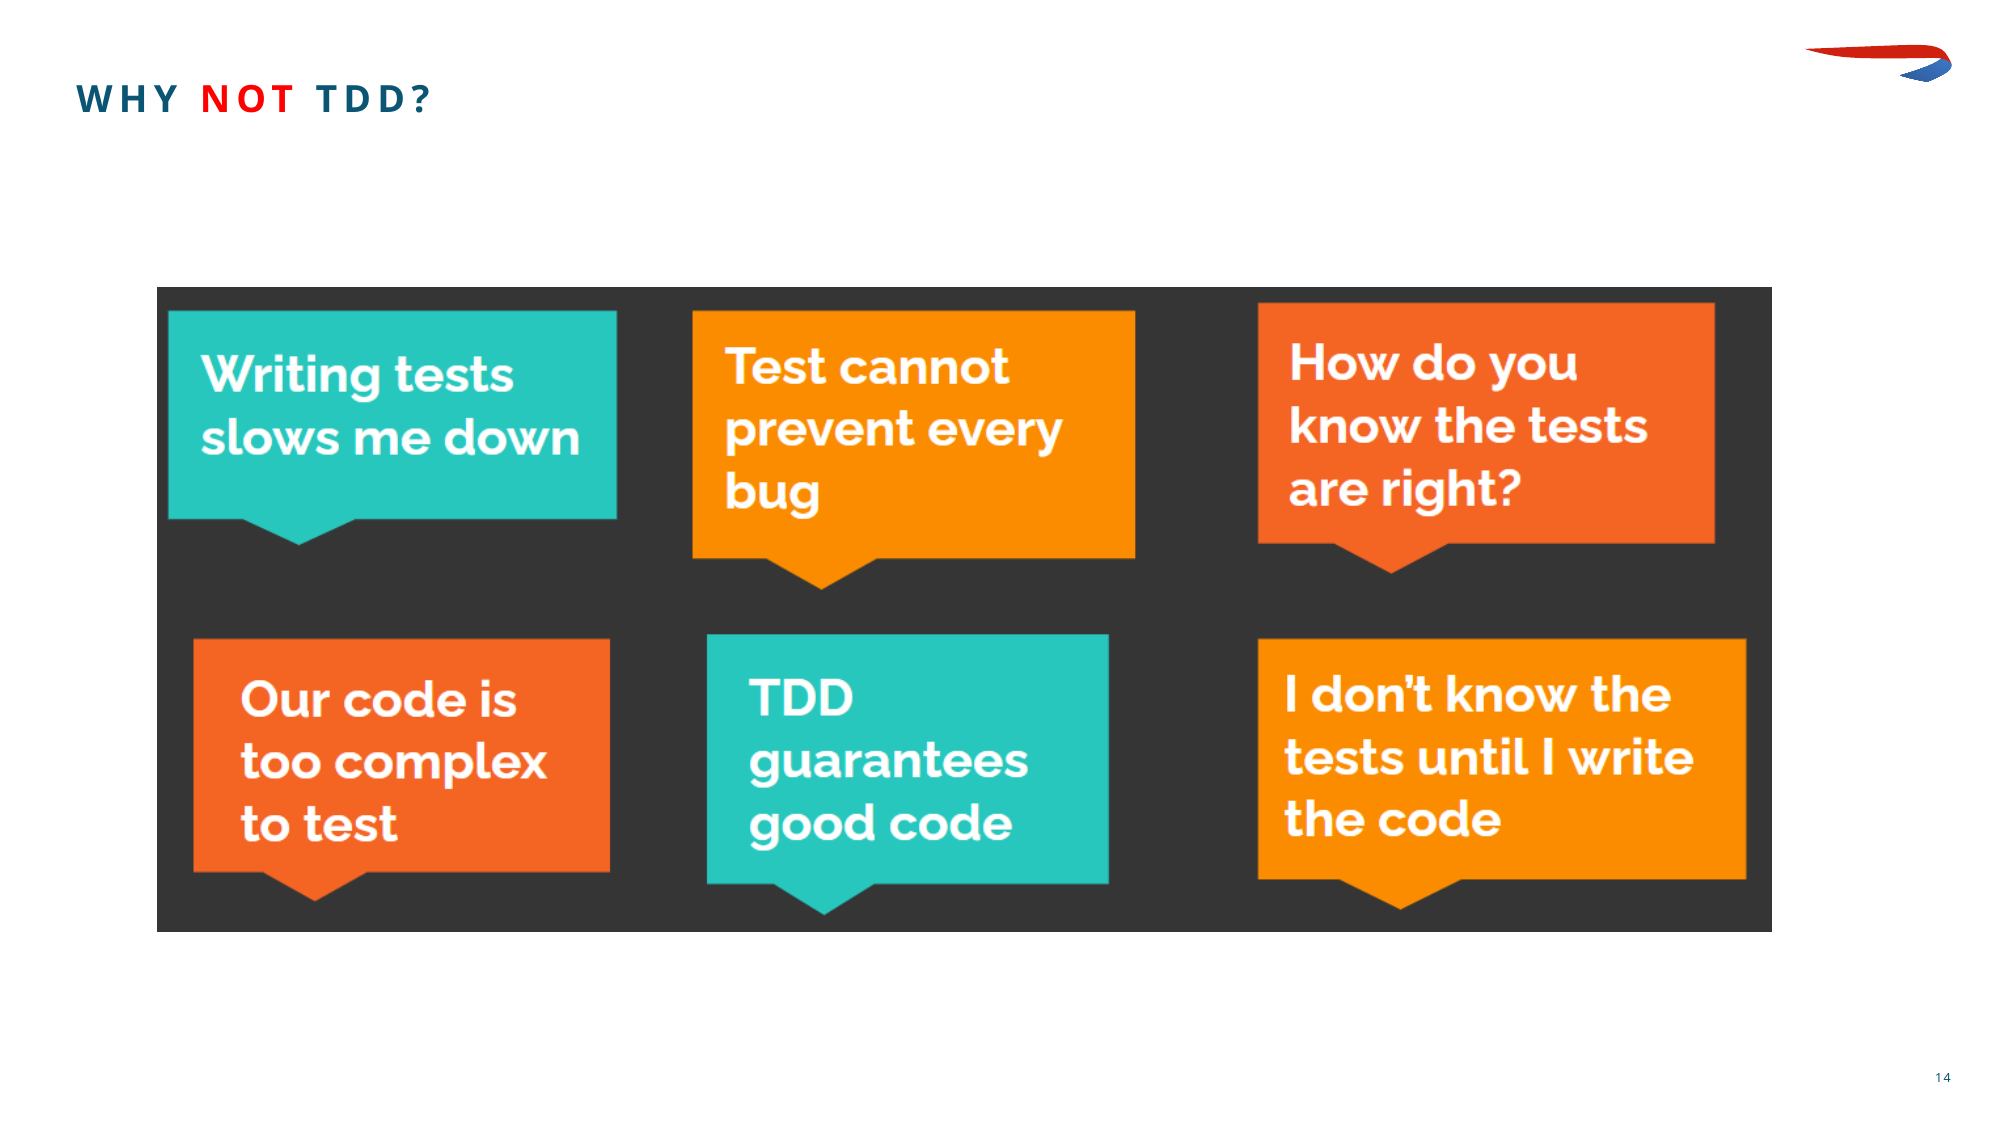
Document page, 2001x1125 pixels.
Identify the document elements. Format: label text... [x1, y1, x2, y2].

slide_number 14 [1925, 1068, 1951, 1088]
title Why NOT tdd? [76, 61, 860, 232]
picture [157, 287, 1772, 932]
